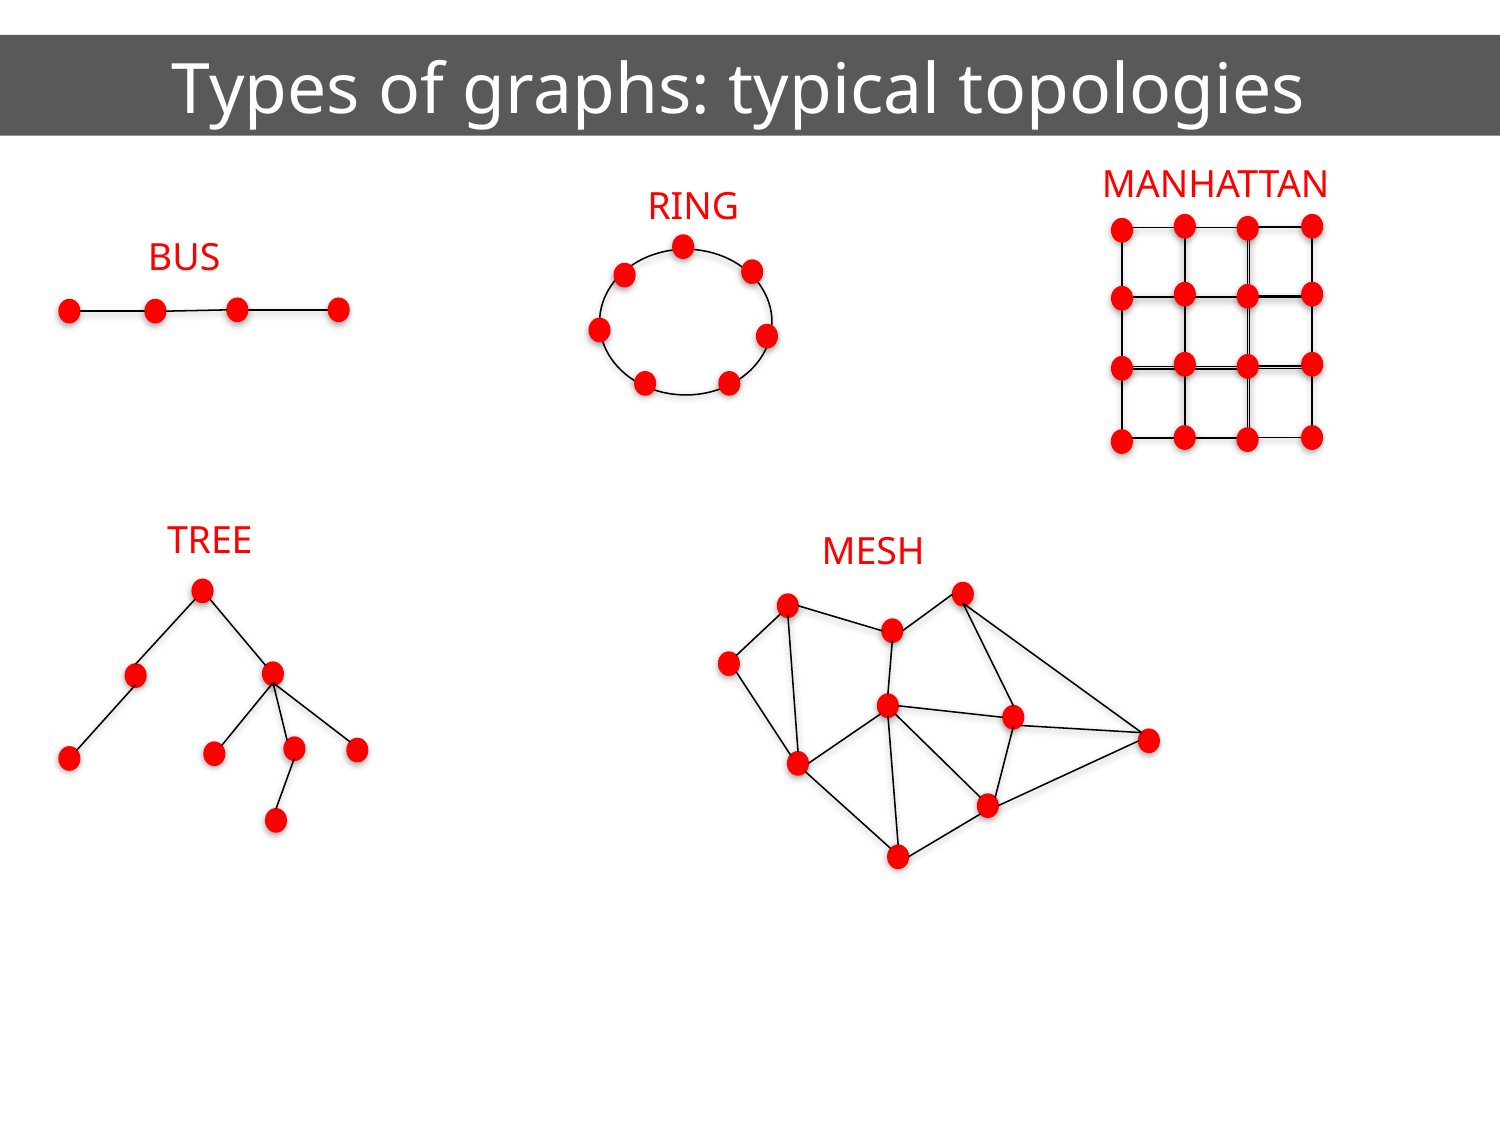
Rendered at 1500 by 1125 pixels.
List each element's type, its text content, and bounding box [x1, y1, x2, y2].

text_box MESH [806, 520, 940, 580]
text_box [225, 296, 250, 324]
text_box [58, 507, 368, 833]
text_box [589, 174, 778, 396]
text_box BUS [133, 225, 236, 286]
text_box [143, 297, 168, 325]
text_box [718, 582, 1160, 869]
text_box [1111, 152, 1323, 454]
text_box Types of graphs: typical topologies [0, 34, 1500, 136]
text_box [57, 297, 82, 325]
text_box [326, 296, 352, 324]
